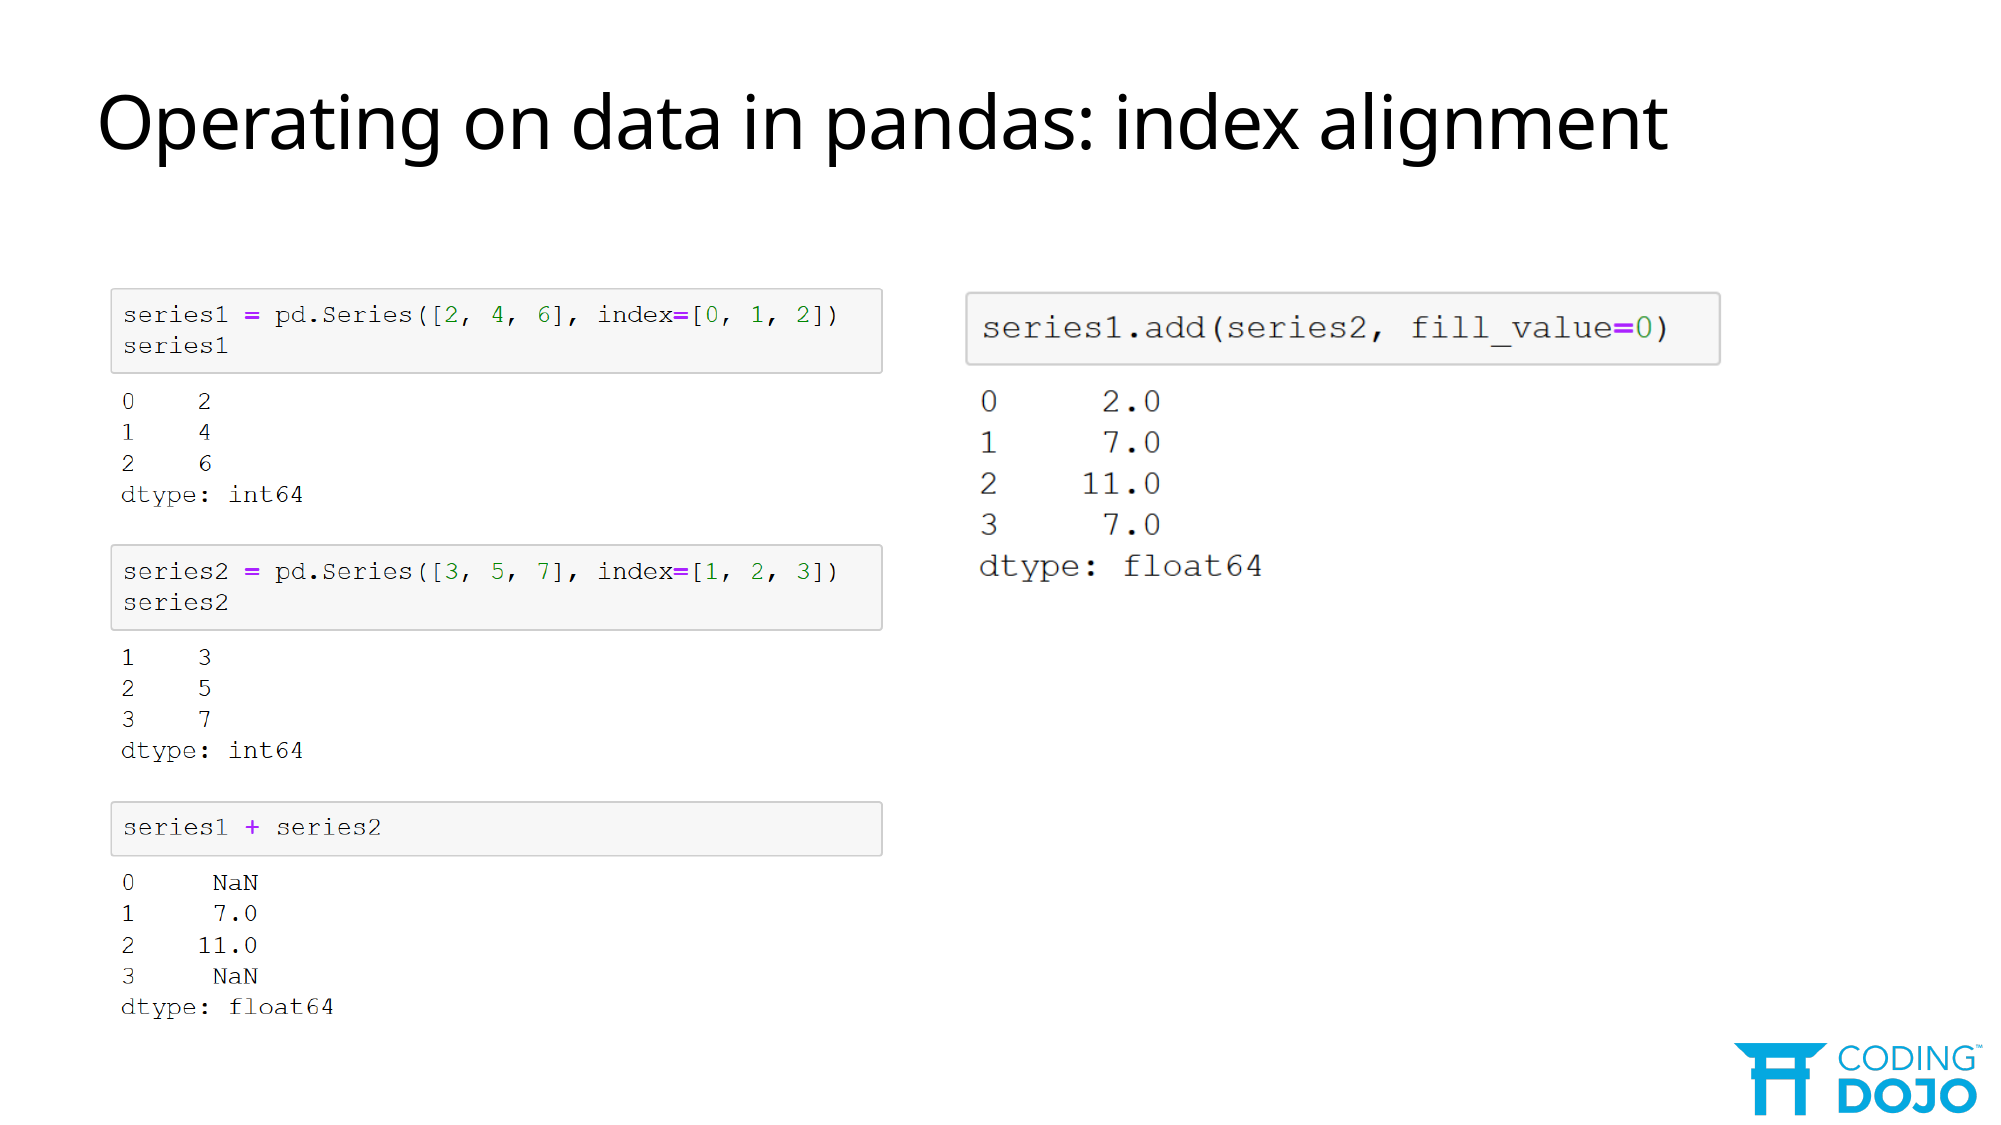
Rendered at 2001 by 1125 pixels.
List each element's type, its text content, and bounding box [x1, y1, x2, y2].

picture [96, 274, 894, 1036]
title Operating on data in pandas: index alignment [96, 75, 1904, 166]
picture [956, 280, 1727, 590]
